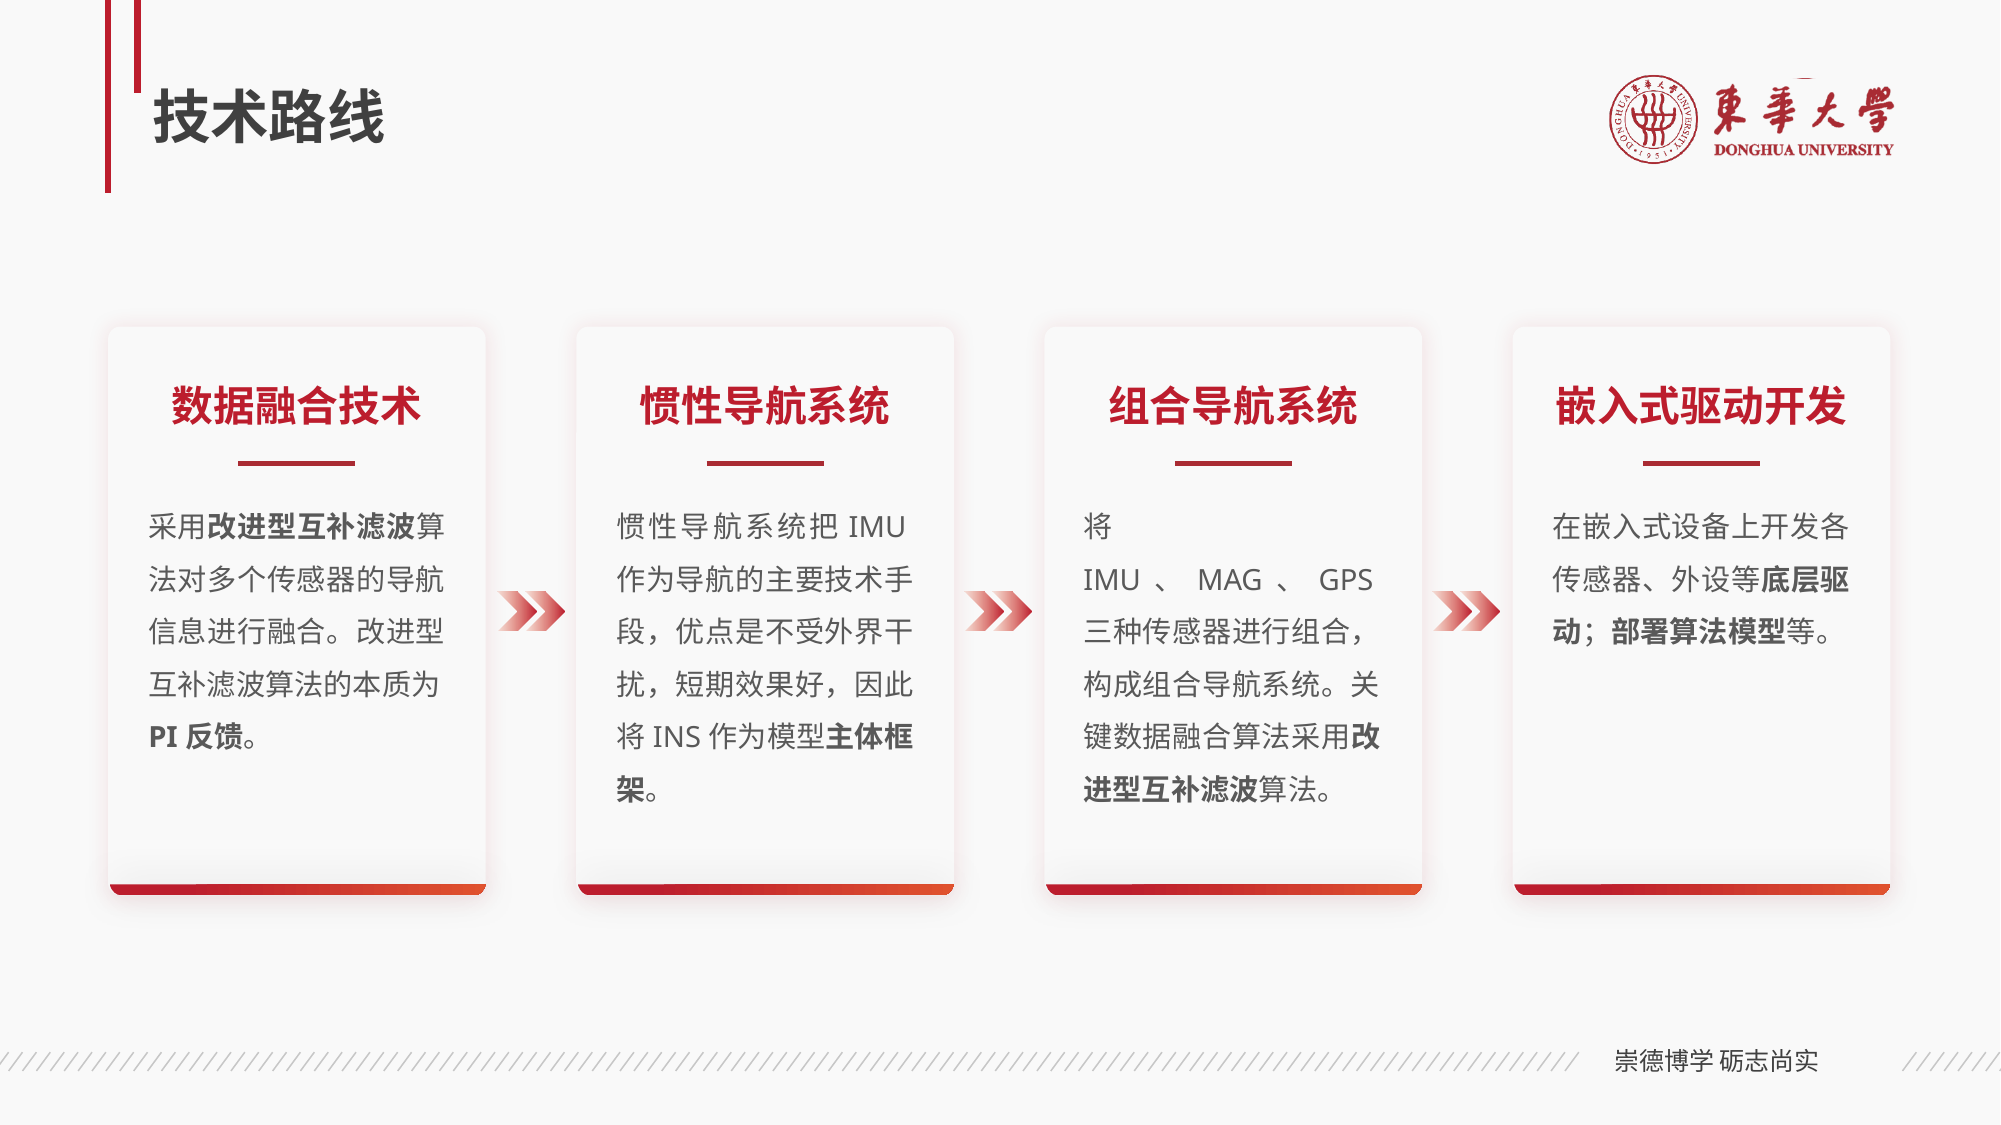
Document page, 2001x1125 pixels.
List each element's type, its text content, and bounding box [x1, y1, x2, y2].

picture [1588, 71, 1923, 166]
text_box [1044, 326, 1423, 896]
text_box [964, 591, 1032, 631]
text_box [576, 326, 954, 896]
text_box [497, 591, 565, 631]
title 技术路线 [137, 73, 1587, 165]
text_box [1512, 326, 1891, 896]
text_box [1432, 591, 1499, 631]
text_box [108, 326, 486, 896]
